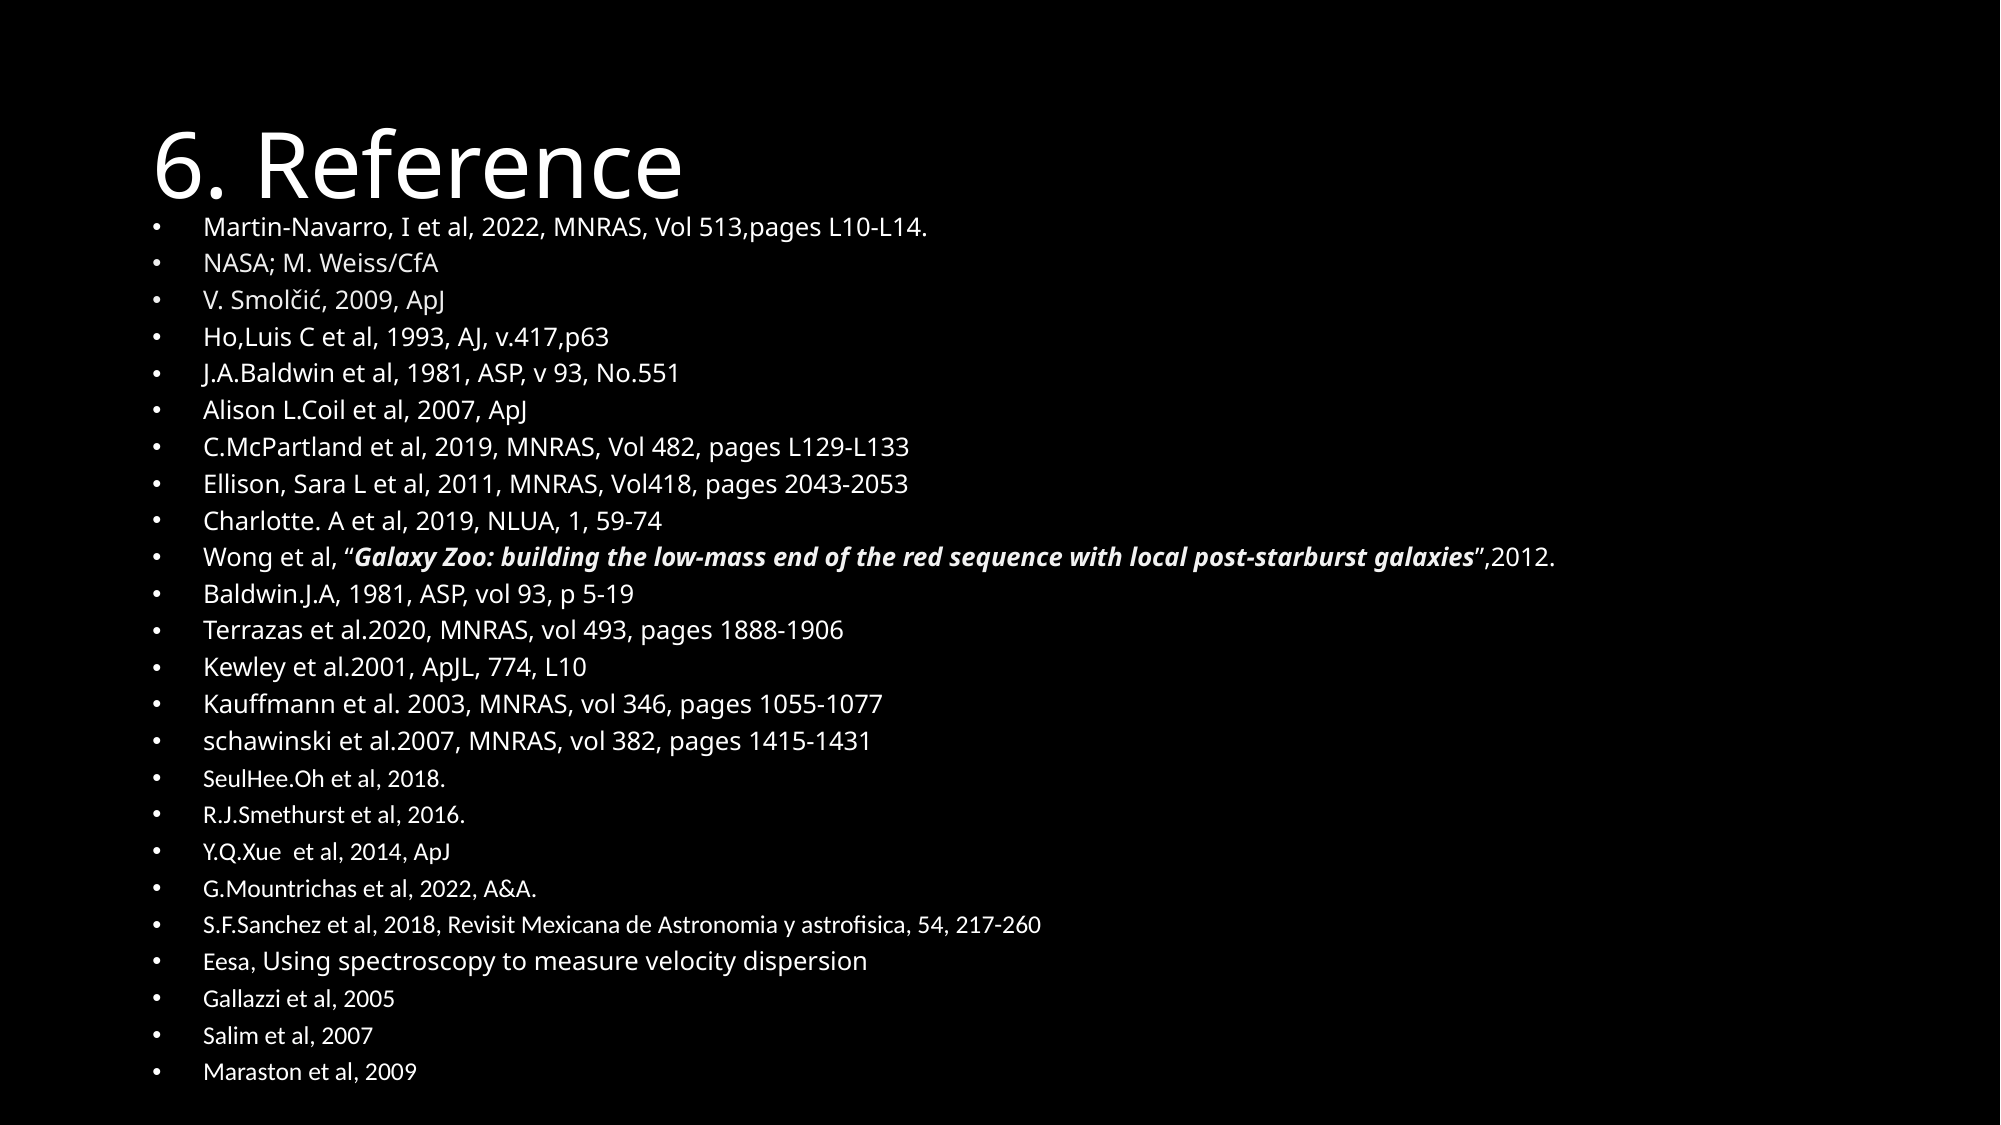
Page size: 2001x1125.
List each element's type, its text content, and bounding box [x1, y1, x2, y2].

list Martin-Navarro, I et al, 2022, MNRAS, Vol 513,pages L10-L14. NASA; M. Weiss/CfA V. Smolčić, 2009, ApJ Ho,Luis C et al, 1993, AJ, v.417,p63 J.A.Baldwin et al, 1981, ASP, v 93, No.551 Alison L.Coil et al, 2007, ApJ C.McPartland et al, 2019, MNRAS, Vol 482, pages L129-L133 Ellison, Sara L et al, 2011, MNRAS, Vol418, pages 2043-2053 Charlotte. A et al, 2019, NLUA, 1, 59-74 Wong et al, “Galaxy Zoo: building the low-mass end of the red sequence with local post-starburst galaxies”,2012. Baldwin.J.A, 1981, ASP, vol 93, p 5-19 Terrazas et al.2020, MNRAS, vol 493, pages 1888-1906 Kewley et al.2001, ApJL, 774, L10 Kauffmann et al. 2003, MNRAS, vol 346, pages 1055-1077 schawinski et al.2007, MNRAS, vol 382, pages 1415-1431 SeulHee.Oh et al, 2018. R.J.Smethurst et al, 2016. Y.Q.Xue et al, 2014, ApJ G.Mountrichas et al, 2022, A&A. S.F.Sanchez et al, 2018, Revisit Mexicana de Astronomia y astrofisica, 54, 217-260 Eesa, Using spectroscopy to measure velocity dispersion Gallazzi et al, 2005 Salim et al, 2007 Maraston et al, 2009 [137, 206, 1863, 1096]
title 6. Reference [137, 59, 1863, 206]
